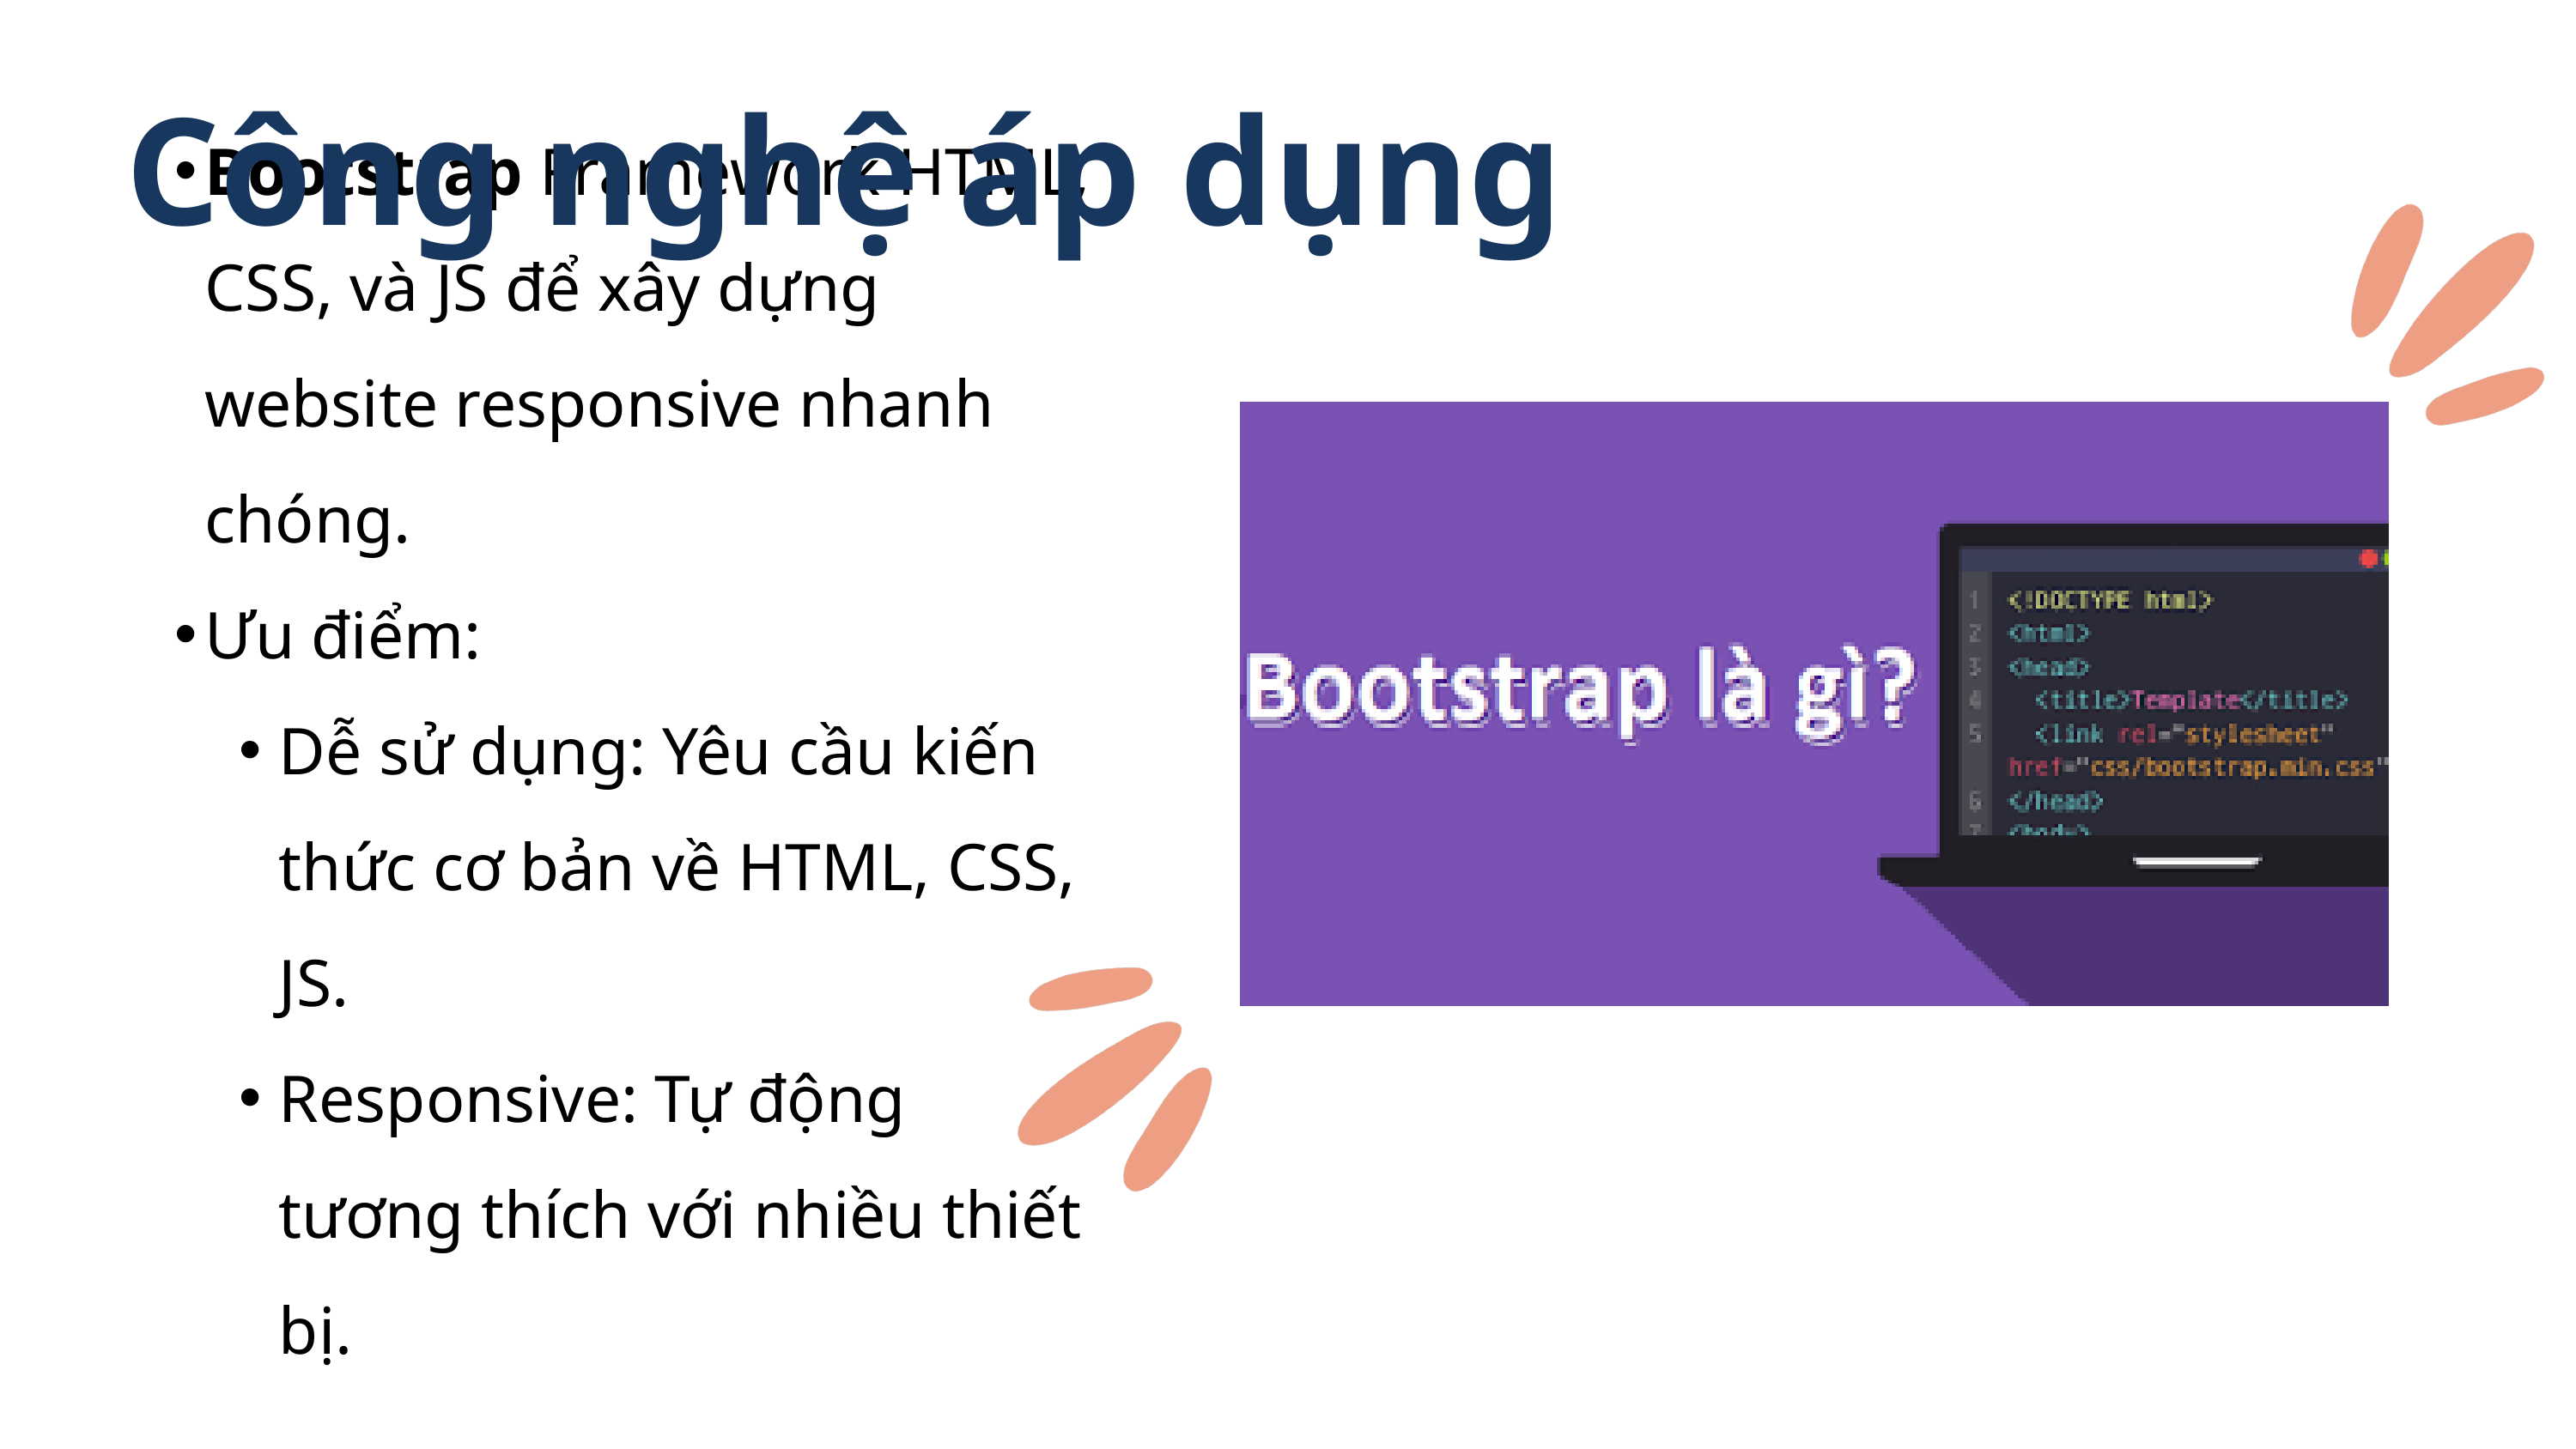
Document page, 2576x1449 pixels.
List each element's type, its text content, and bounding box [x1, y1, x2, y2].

picture [1004, 940, 1240, 1203]
text_box Bootstrap Framework HTML, CSS, và JS để xây dựng website responsive nhanh chóng. Ưu điểm: Dễ sử dụng: Yêu cầu kiến thức cơ bản về HTML, CSS, JS. Responsive: Tự động tương thích với nhiều thiết bị. [161, 256, 1106, 1412]
text_box Công nghệ áp dụng [0, 58, 1795, 256]
picture [1239, 159, 2576, 1006]
